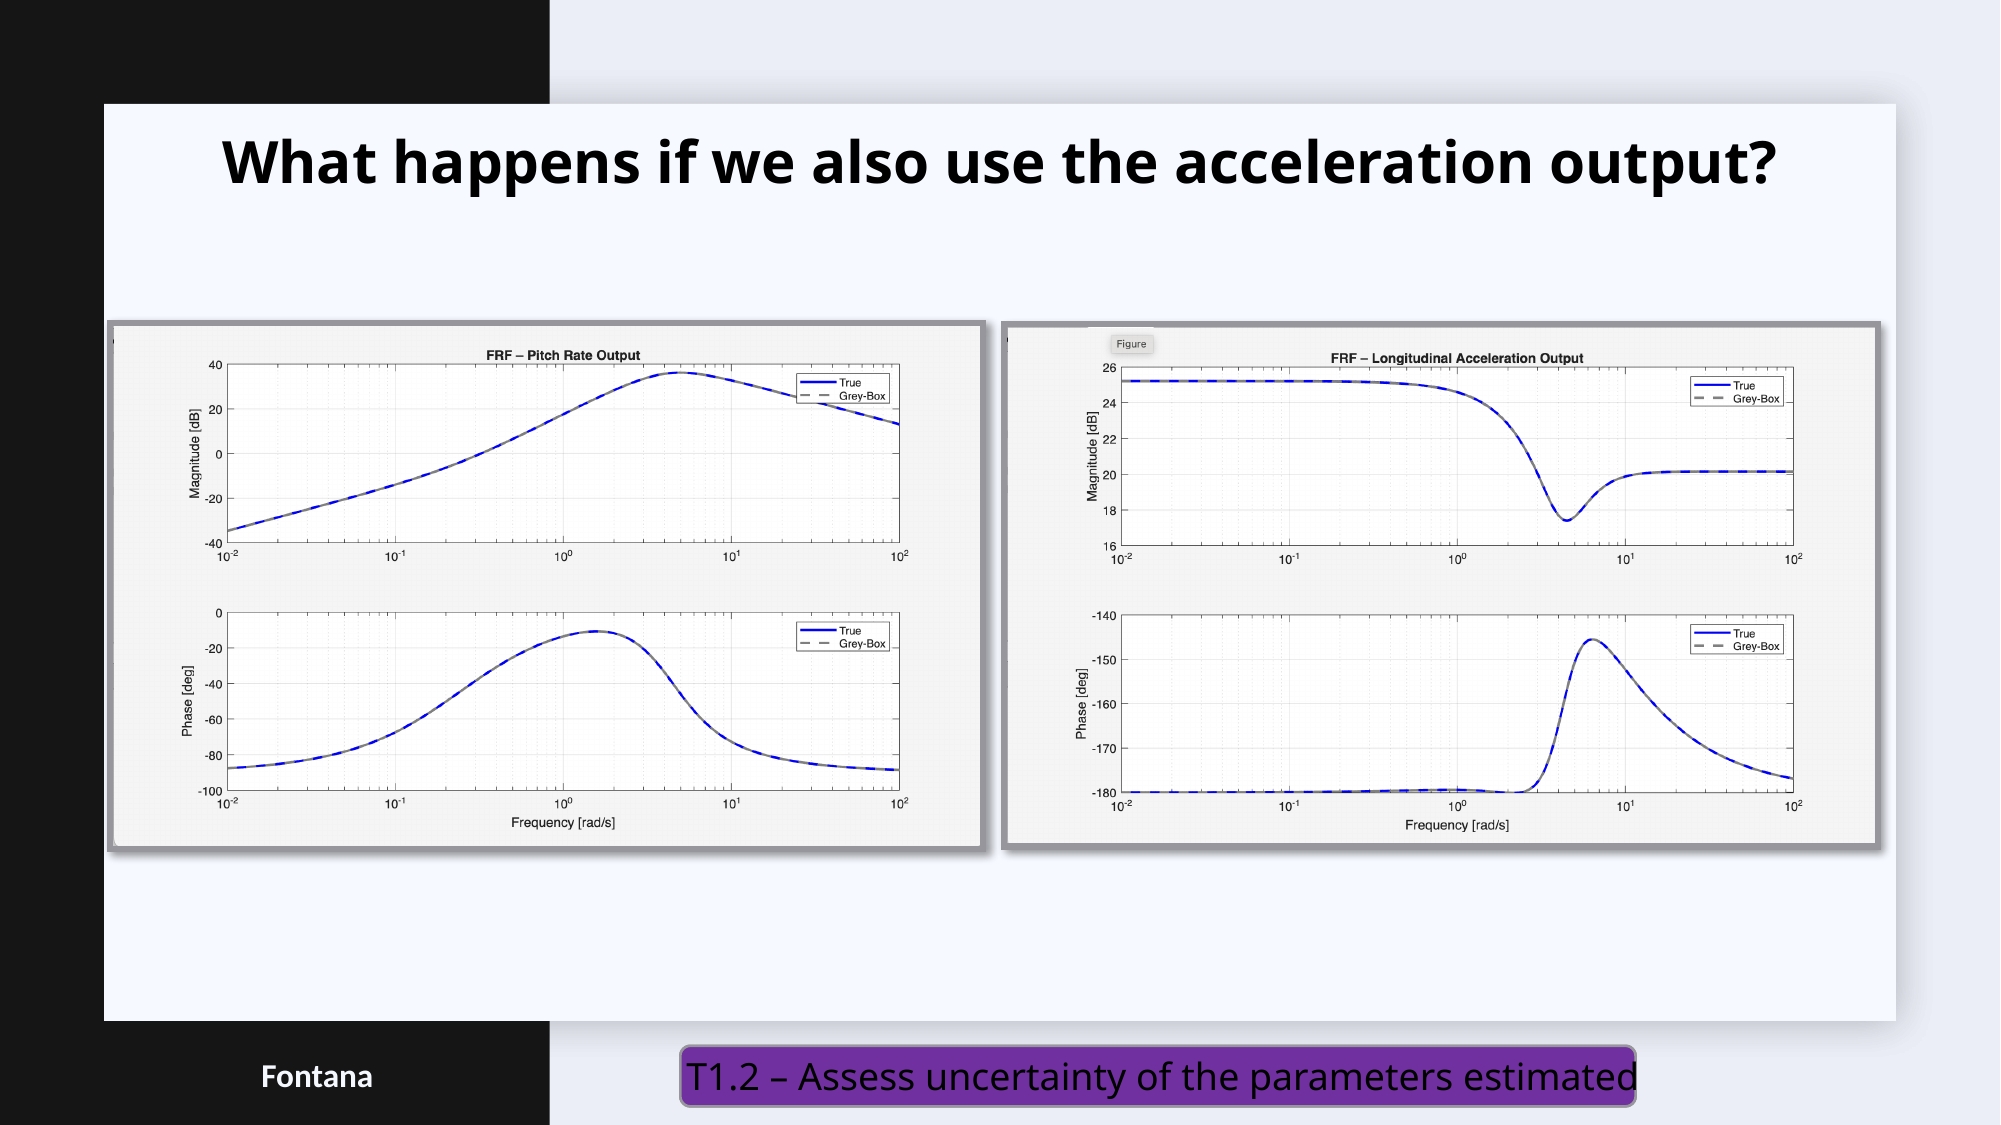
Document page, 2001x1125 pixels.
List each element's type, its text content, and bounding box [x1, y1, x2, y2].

text_box Fontana [113, 1046, 523, 1102]
picture [1006, 326, 1876, 844]
picture [112, 325, 981, 847]
text_box What happens if we also use the acceleration output? [207, 117, 1793, 203]
text_box T1.2 – Assess uncertainty of the parameters estimated [671, 1045, 1665, 1125]
